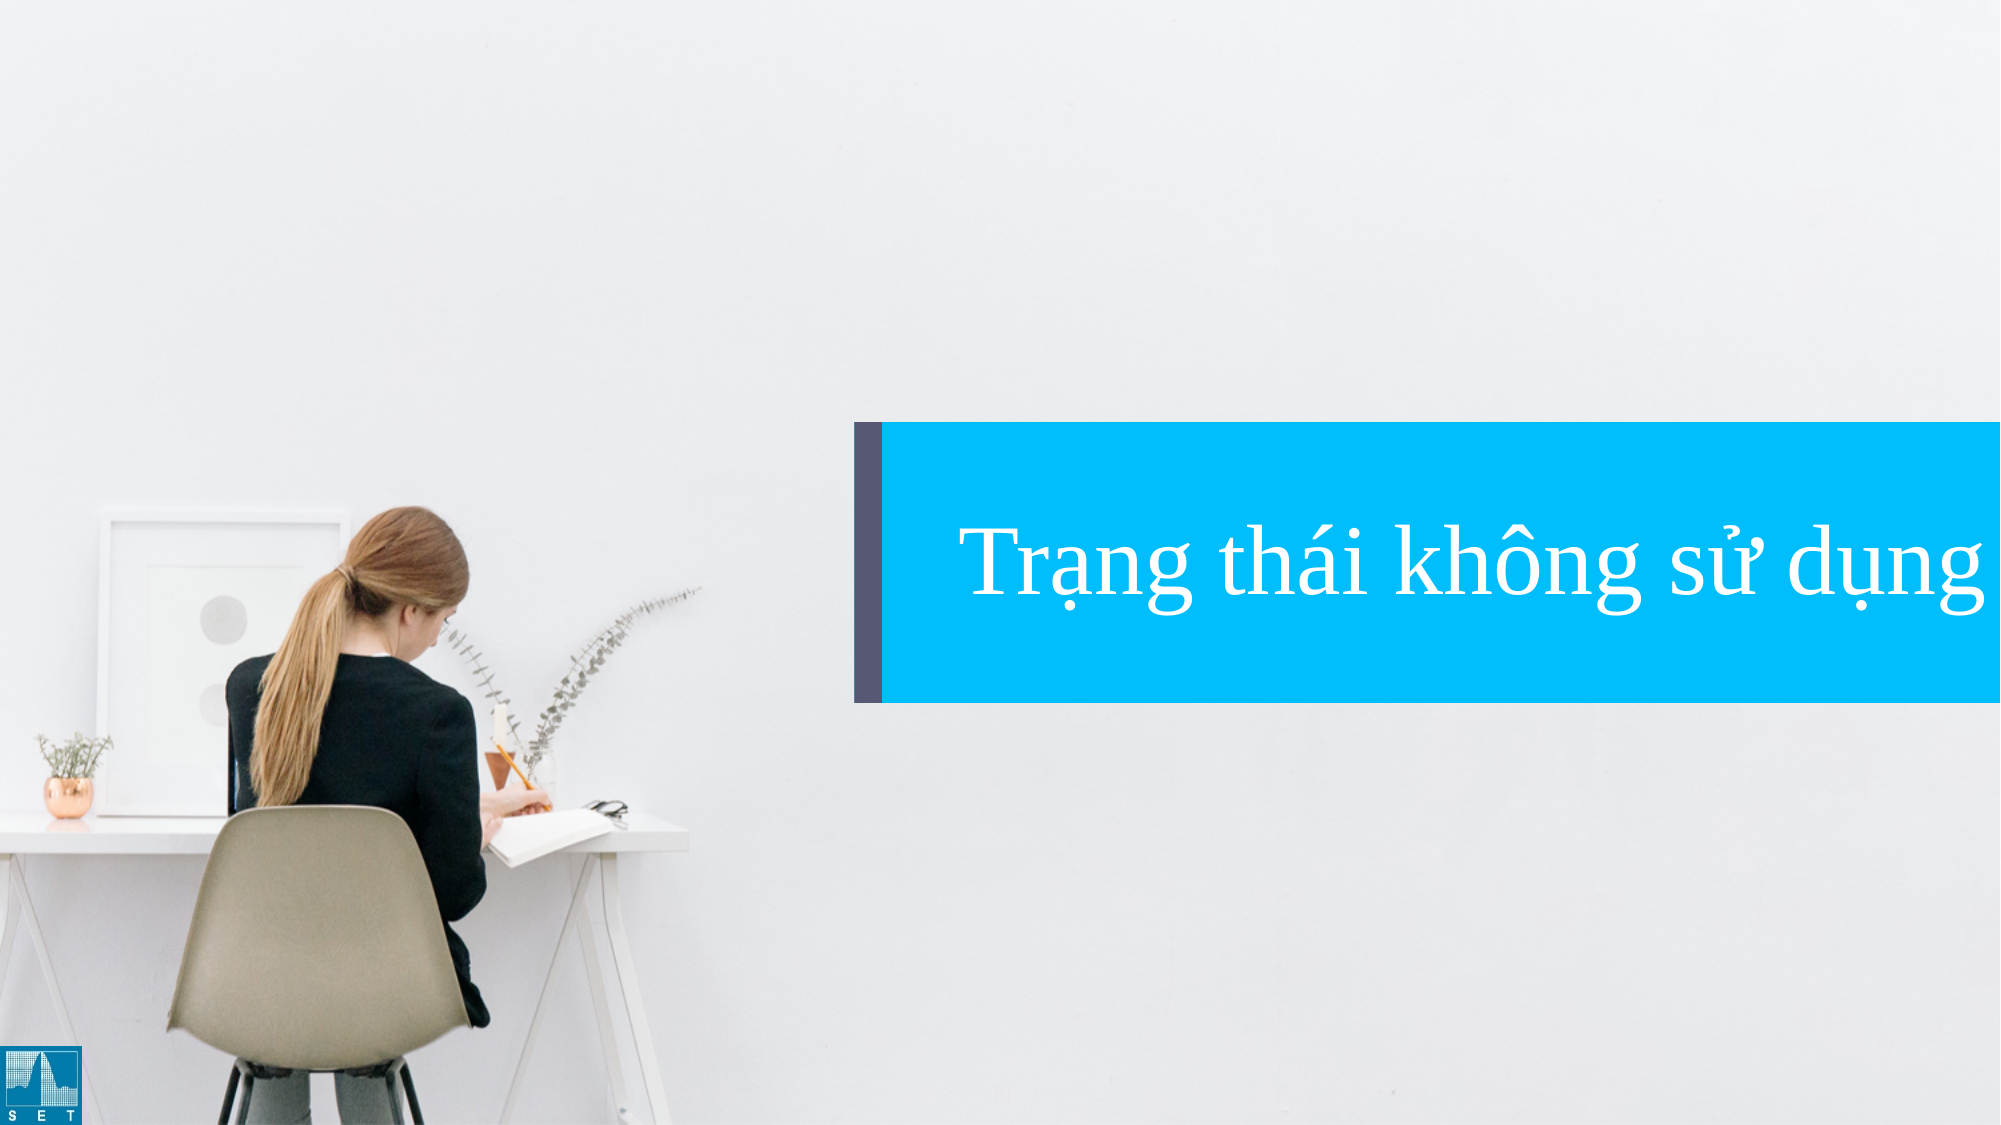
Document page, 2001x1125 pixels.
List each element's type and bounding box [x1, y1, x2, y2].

picture [6, 1051, 78, 1106]
picture [67, 1110, 74, 1120]
picture [9, 1110, 16, 1121]
picture [38, 1110, 45, 1121]
picture [0, 0, 2001, 1125]
text_box [854, 422, 2000, 703]
